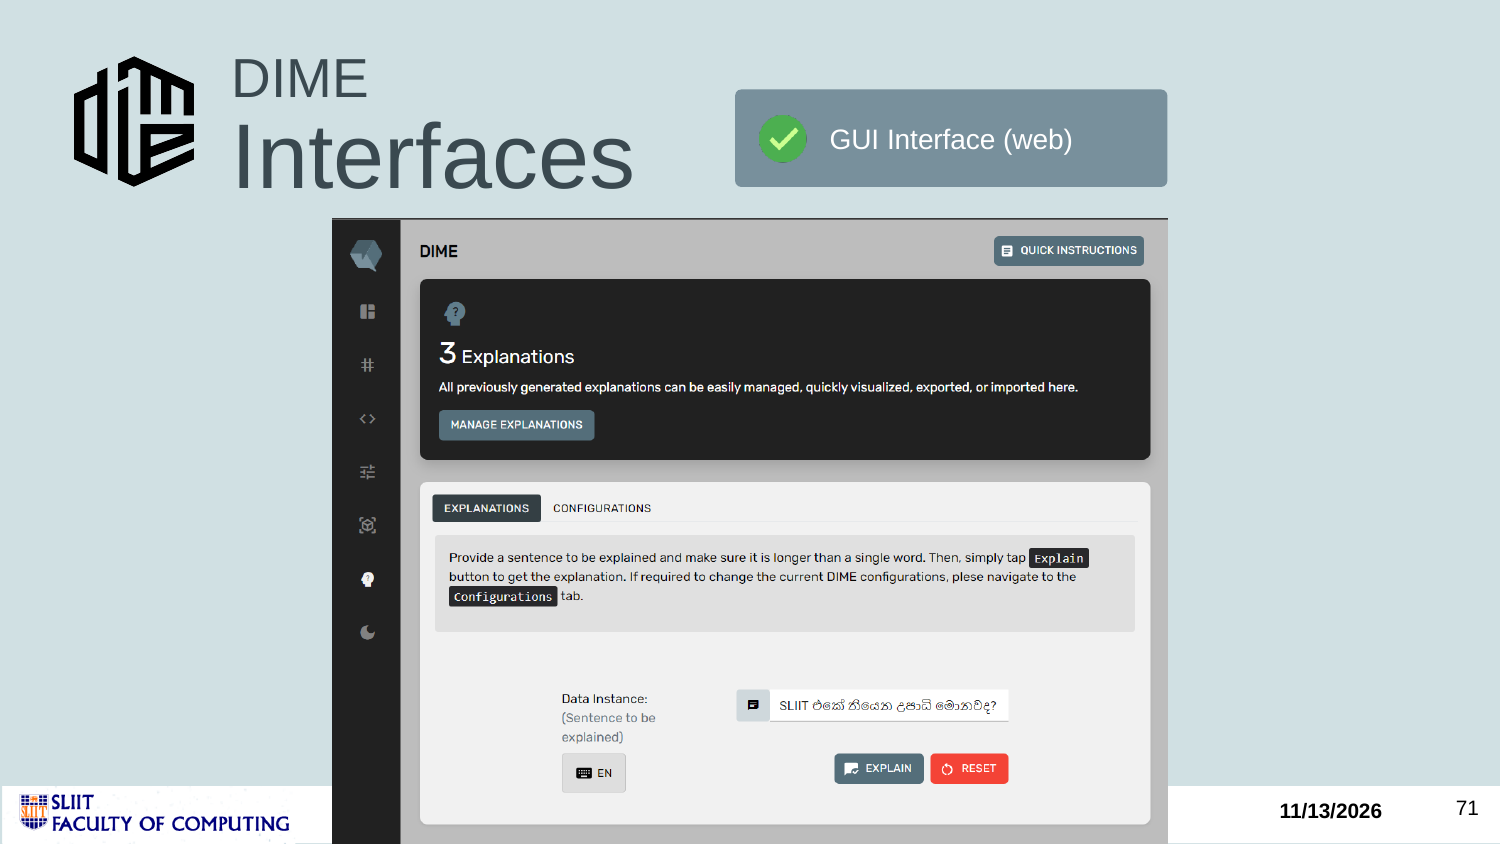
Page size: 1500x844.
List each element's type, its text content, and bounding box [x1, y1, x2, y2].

slide_number 71 [1403, 769, 1494, 844]
picture [74, 56, 194, 188]
picture [332, 217, 1168, 844]
text_box GUI Interface (web) [732, 87, 1170, 190]
picture [753, 109, 811, 167]
text_box DIME Interfaces [220, 44, 1404, 215]
picture [2, 786, 296, 844]
